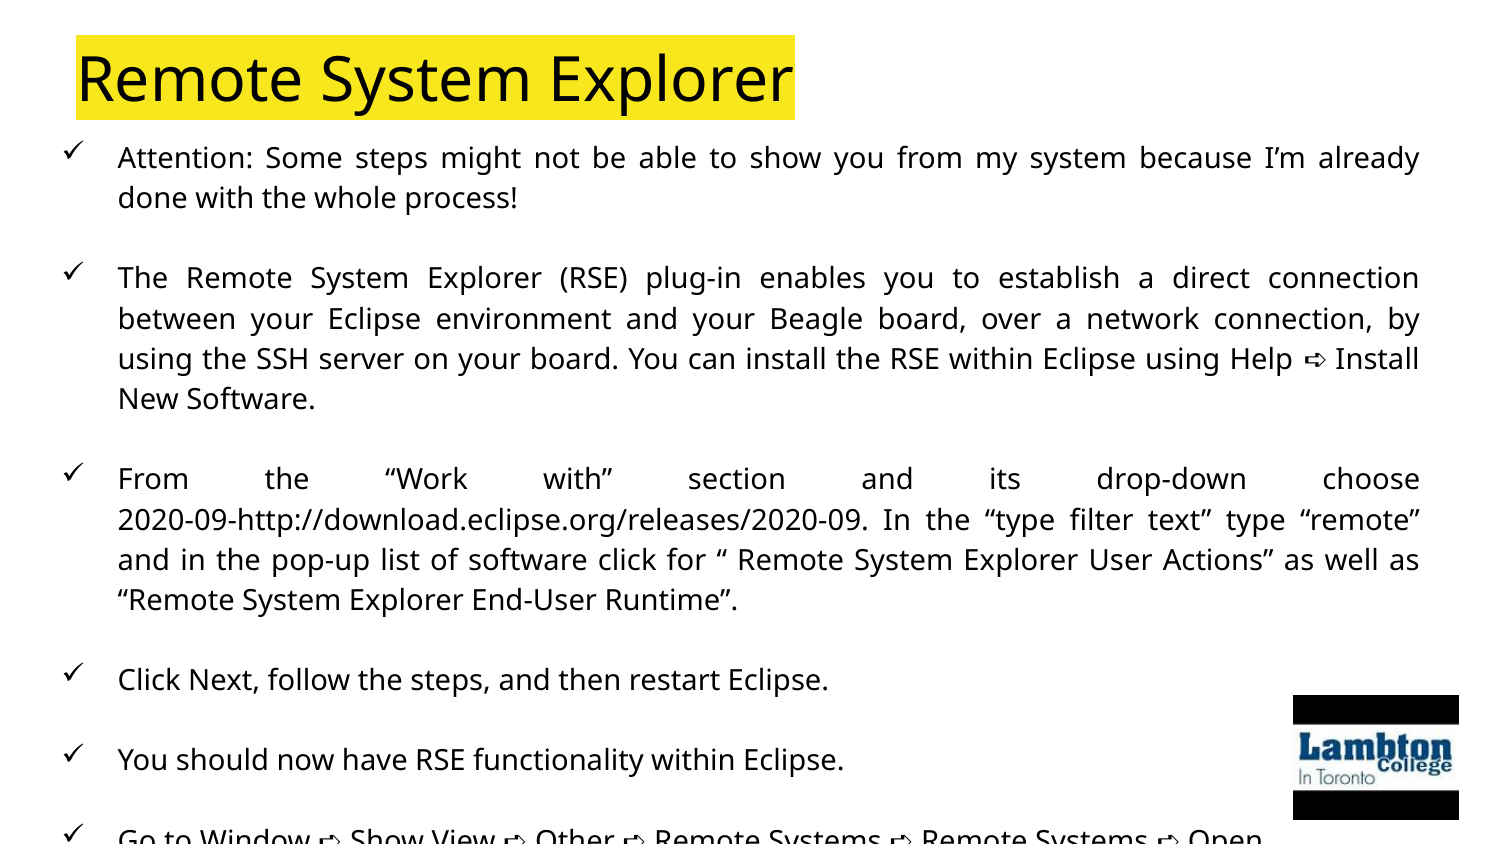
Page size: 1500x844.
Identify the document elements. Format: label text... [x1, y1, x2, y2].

list Attention: Some steps might not be able to show you from my system because I’m already done with the whole process! The Remote System Explorer (RSE) plug-in enables you to establish a direct connection between your Eclipse environment and your Beagle board, over a network connection, by using the SSH server on your board. You can install the RSE within Eclipse using Help ➪ Install New Software. From the “Work with” section and its drop-down choose 2020-09-http://download.eclipse.org/releases/2020-09. In the “type filter text” type “remote” and in the pop-up list of software click for “ Remote System Explorer User Actions” as well as “Remote System Explorer End-User Runtime”. Click Next, follow the steps, and then restart Eclipse. You should now have RSE functionality within Eclipse. Go to Window ➪ Show View ➪ Other ➪ Remote Systems ➪ Remote Systems ➪ Open [27, 119, 1436, 820]
picture [1293, 694, 1459, 820]
title Remote System Explorer [60, 24, 1459, 119]
